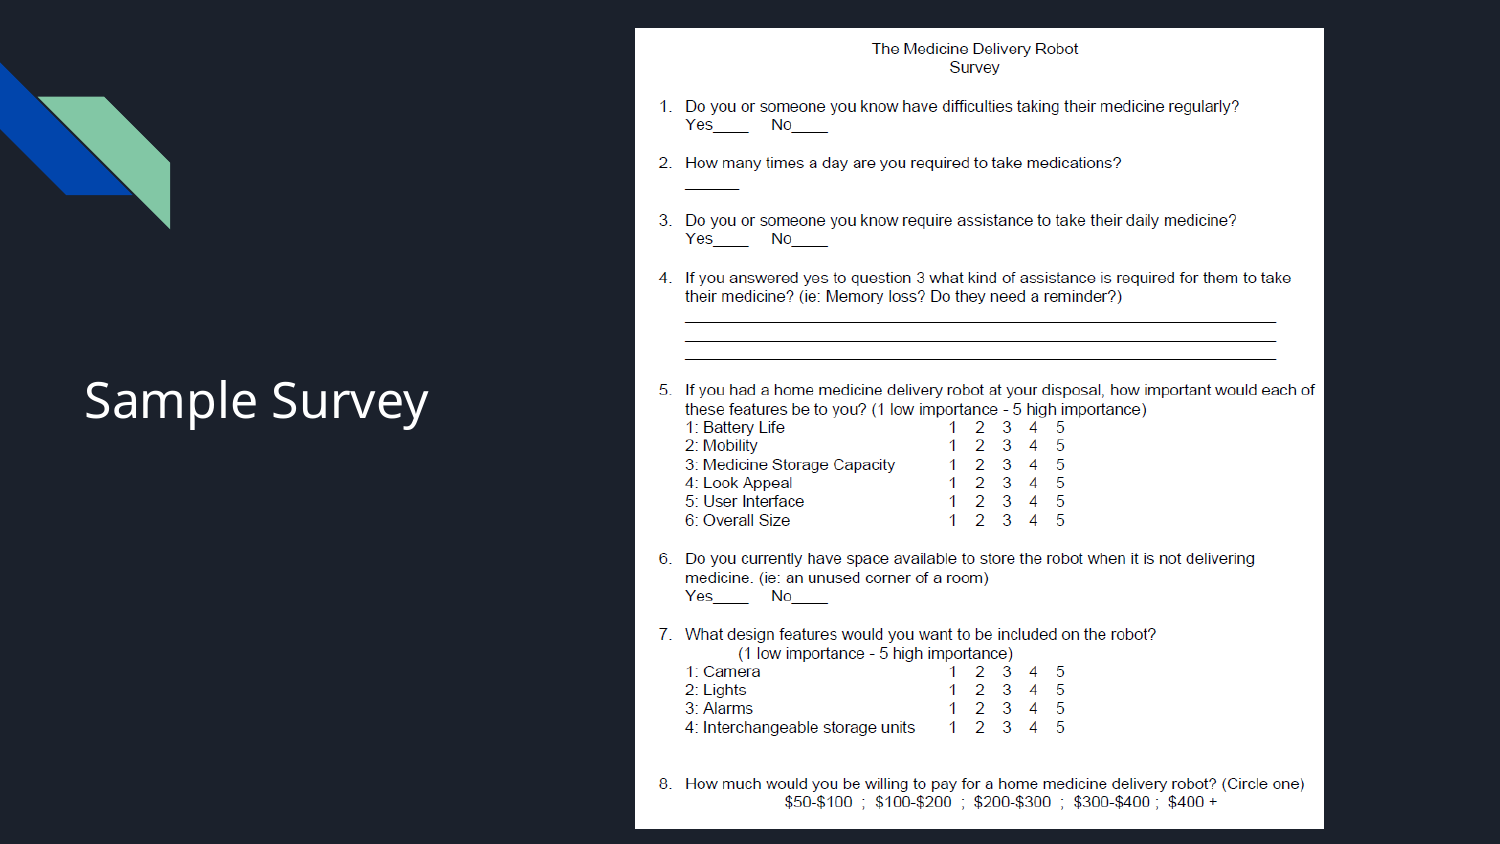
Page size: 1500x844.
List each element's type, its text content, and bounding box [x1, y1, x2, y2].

picture [634, 28, 1324, 829]
title Sample Survey [69, 353, 523, 504]
